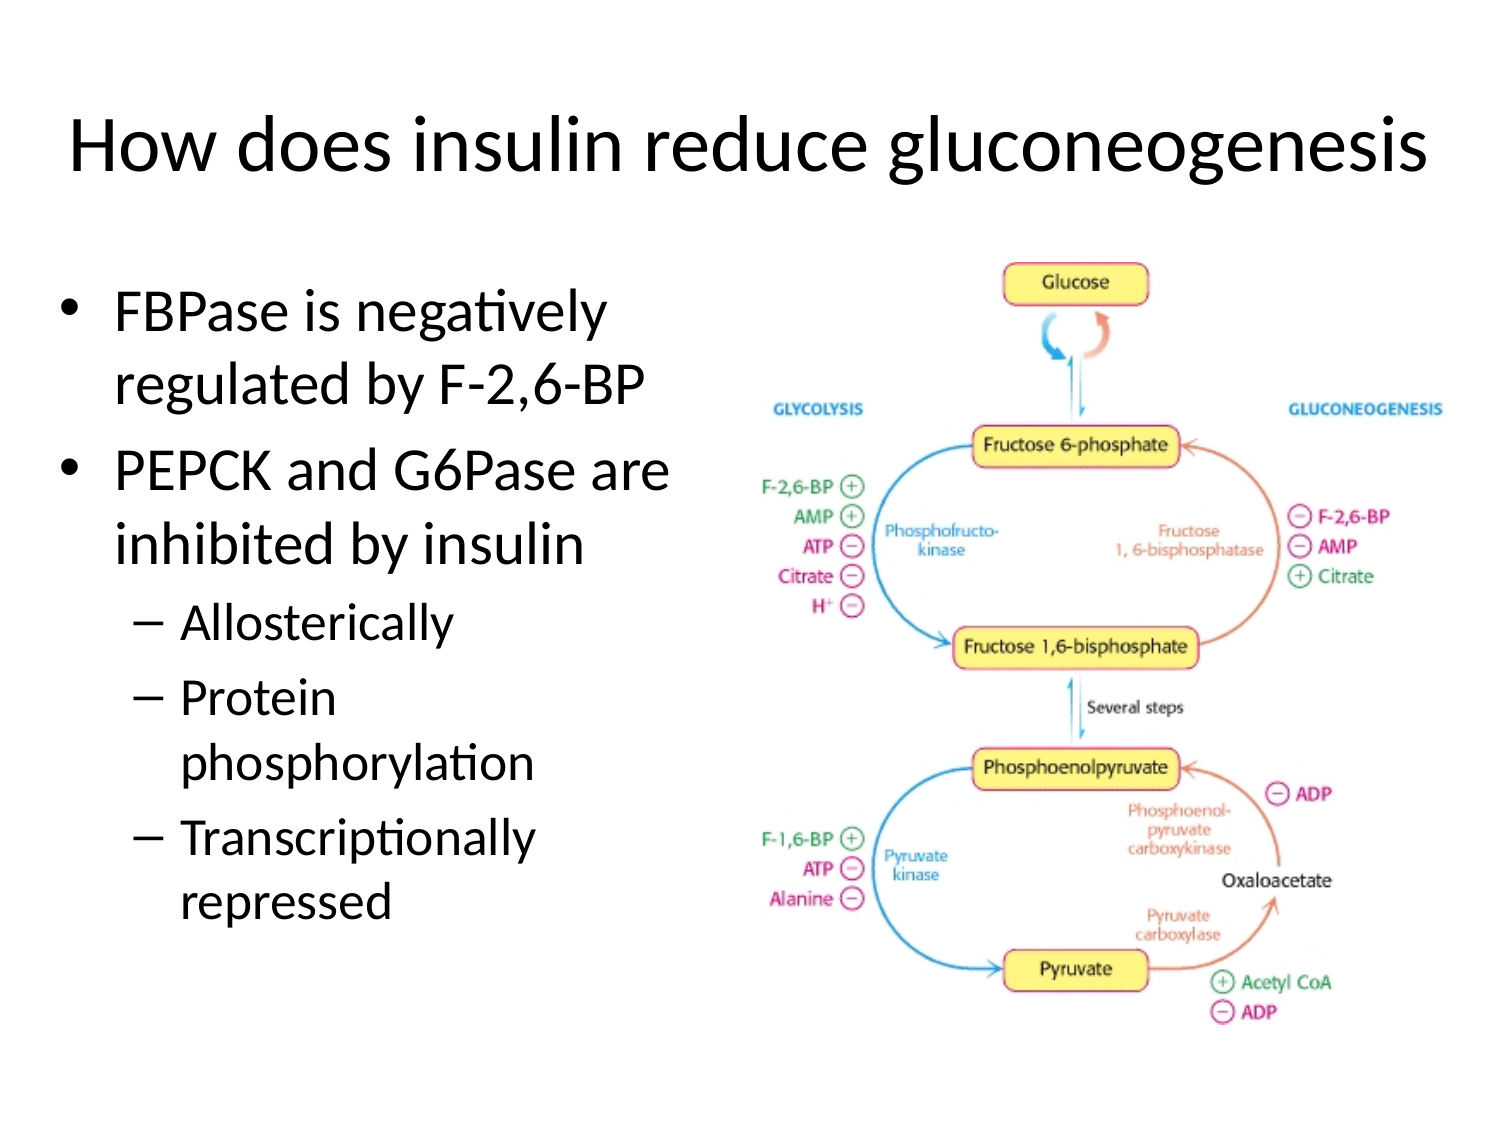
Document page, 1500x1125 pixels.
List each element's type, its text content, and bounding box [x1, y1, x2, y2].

list FBPase is negatively regulated by F-2,6-BP PEPCK and G6Pase are inhibited by insulin Allosterically Protein phosphorylation Transcriptionally repressed [43, 262, 691, 1005]
picture [759, 262, 1446, 1026]
title How does insulin reduce gluconeogenesis [0, 45, 1500, 233]
